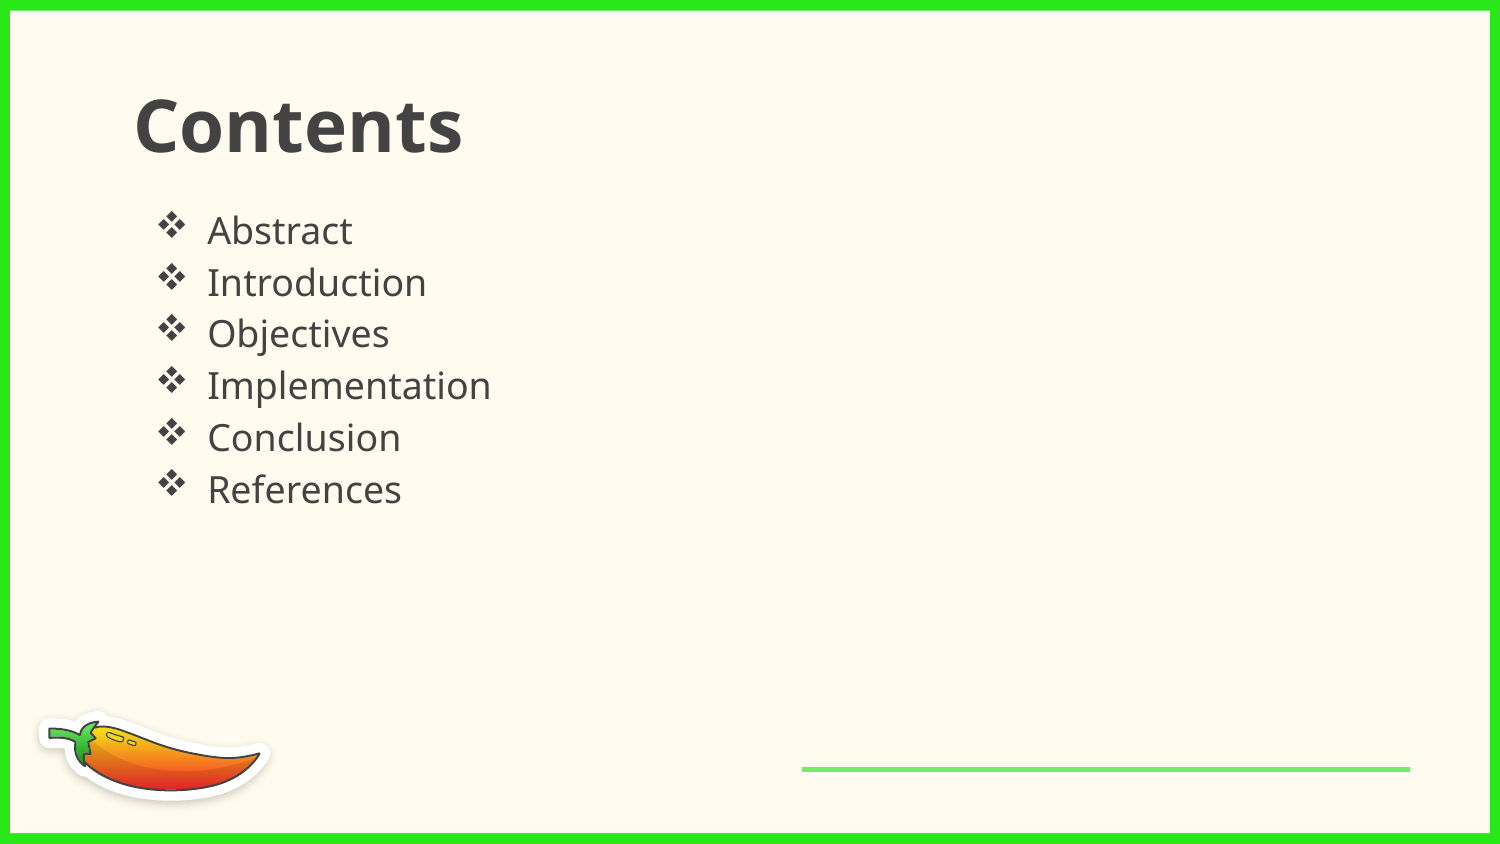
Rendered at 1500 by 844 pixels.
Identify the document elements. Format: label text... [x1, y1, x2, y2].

list Abstract Introduction Objectives Implementation Conclusion References [117, 185, 693, 688]
title Contents [118, 64, 1382, 167]
